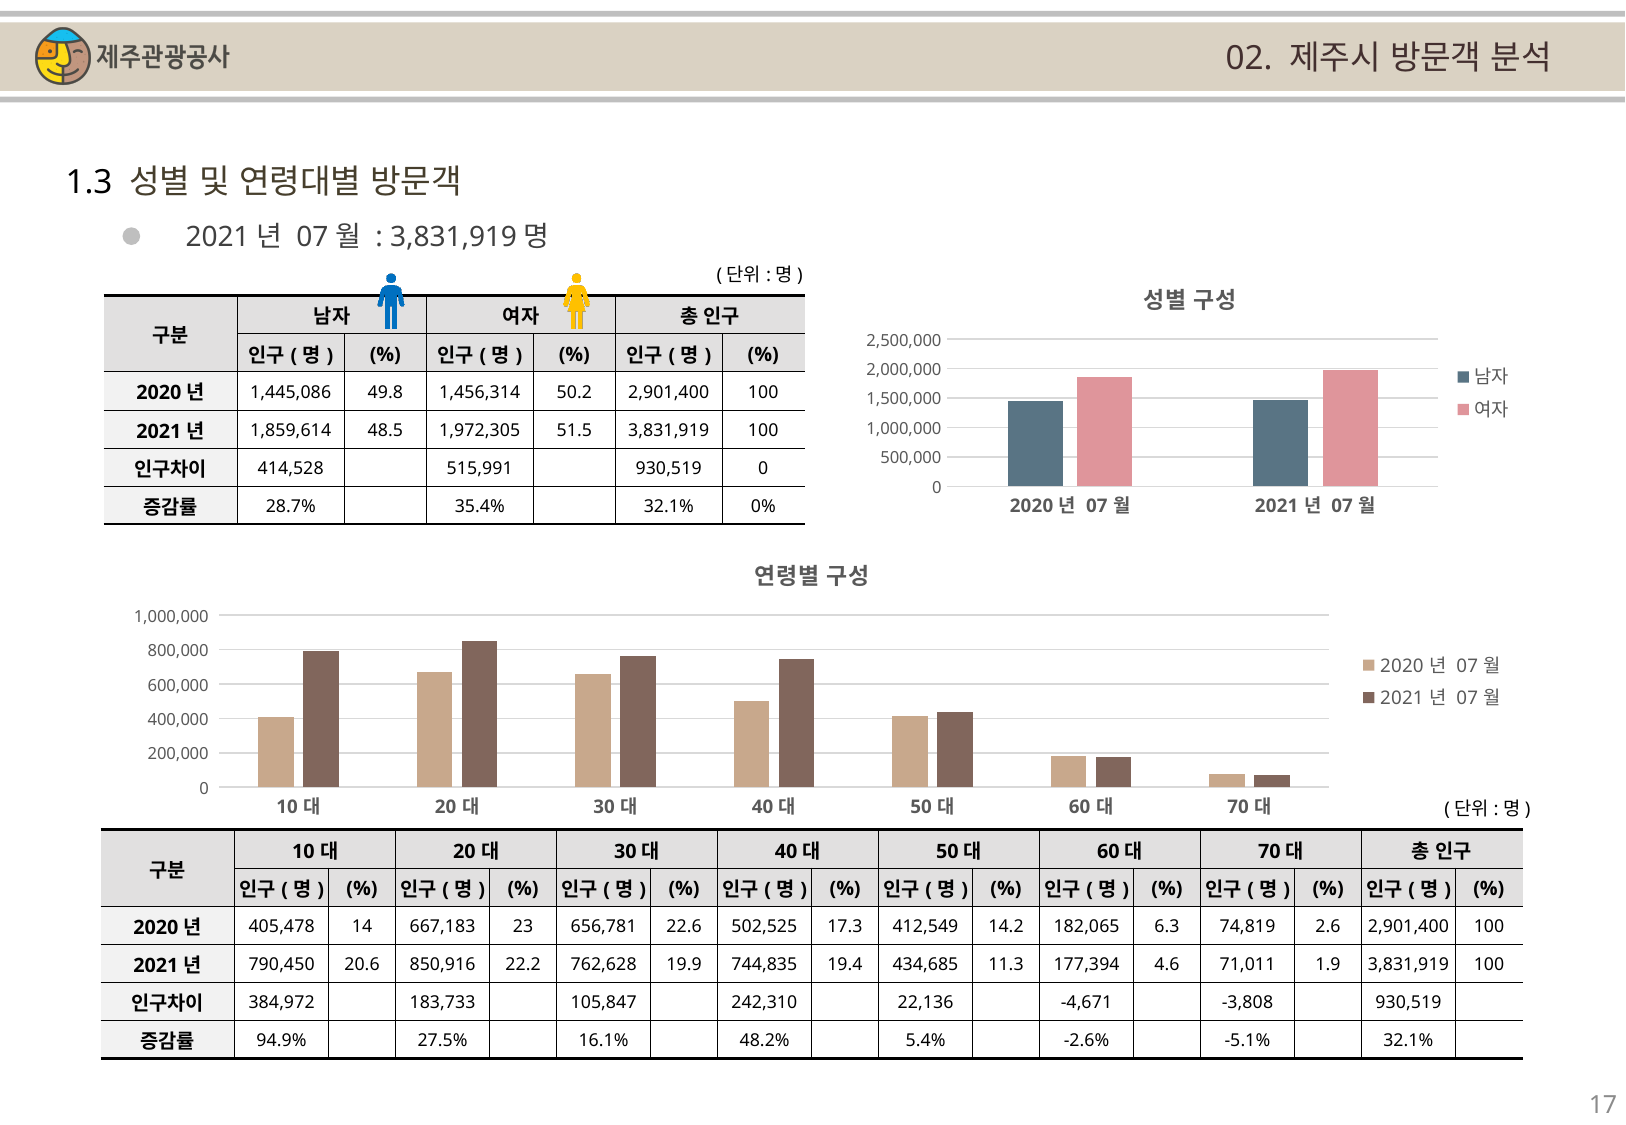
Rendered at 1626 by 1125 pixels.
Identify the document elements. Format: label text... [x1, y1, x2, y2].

table_cell 14 [329, 907, 395, 944]
table_cell (%) [534, 334, 615, 371]
table_cell [1456, 1021, 1523, 1057]
table_cell 414,528 [238, 449, 344, 486]
table_cell 22,136 [879, 983, 972, 1020]
table_cell [651, 1021, 717, 1057]
table_header 구분 [104, 297, 237, 371]
table_cell [345, 487, 426, 523]
table_cell 인구(명) [427, 334, 533, 371]
text_box [121, 226, 141, 246]
table_cell (%) [812, 869, 878, 906]
table_cell 인구(명) [879, 869, 972, 906]
table_cell [490, 983, 556, 1020]
table_cell 48.2% [718, 1021, 811, 1057]
table_header 70대 [1201, 831, 1361, 868]
text_box (단위:명) [1429, 789, 1546, 827]
table_header 구분 [101, 831, 234, 906]
table_cell 100 [723, 411, 805, 448]
table_cell -2.6% [1040, 1021, 1133, 1057]
table_cell (%) [973, 869, 1039, 906]
table_cell [1295, 1021, 1361, 1057]
table_cell 증감률 [101, 1021, 234, 1057]
table_cell 4.6 [1134, 945, 1200, 982]
table_cell 790,450 [235, 945, 328, 982]
table_cell (%) [1456, 869, 1523, 906]
table_cell 인구(명) [238, 334, 344, 371]
table_cell 434,685 [879, 945, 972, 982]
table_cell 182,065 [1040, 907, 1133, 944]
table_cell [1456, 983, 1523, 1020]
table_cell 28.7% [238, 487, 344, 523]
table_cell 인구차이 [101, 983, 234, 1020]
table_cell (%) [329, 869, 395, 906]
table_cell 22.6 [651, 907, 717, 944]
table_header 총 인구 [616, 297, 805, 333]
table_cell 48.5 [345, 411, 426, 448]
slide_number 17 [1251, 1063, 1618, 1123]
chart [852, 262, 1528, 525]
table_cell 2.6 [1295, 907, 1361, 944]
table_cell 2020년 [104, 372, 237, 410]
table_cell 인구(명) [1362, 869, 1455, 906]
table_header 여자 [427, 297, 615, 333]
table_cell 인구(명) [396, 869, 489, 906]
table_cell 1,972,305 [427, 411, 533, 448]
table_cell 22.2 [490, 945, 556, 982]
table_cell [490, 1021, 556, 1057]
table_cell 930,519 [1362, 983, 1455, 1020]
table_cell 1,859,614 [238, 411, 344, 448]
table_cell 3,831,919 [616, 411, 722, 448]
table_cell (%) [651, 869, 717, 906]
table_cell [329, 1021, 395, 1057]
table_cell 19.4 [812, 945, 878, 982]
table_cell 인구차이 [104, 449, 237, 486]
table_header 40대 [718, 831, 878, 868]
table_cell 502,525 [718, 907, 811, 944]
table_cell 100 [723, 372, 805, 410]
table_cell -3,808 [1201, 983, 1294, 1020]
table_cell 667,183 [396, 907, 489, 944]
table_cell (%) [345, 334, 426, 371]
table_cell 850,916 [396, 945, 489, 982]
table_cell 50.2 [534, 372, 615, 410]
text_box 1.3 성별 및 연령대별 방문객 [50, 152, 1144, 208]
table_cell 인구(명) [1201, 869, 1294, 906]
table_cell 1,456,314 [427, 372, 533, 410]
table_cell 5.4% [879, 1021, 972, 1057]
table_cell 74,819 [1201, 907, 1294, 944]
table_cell 23 [490, 907, 556, 944]
table_header 총 인구 [1362, 831, 1523, 868]
table_cell (%) [1134, 869, 1200, 906]
table_cell 656,781 [557, 907, 650, 944]
table_cell -5.1% [1201, 1021, 1294, 1057]
table_cell 183,733 [396, 983, 489, 1020]
table_cell 1,445,086 [238, 372, 344, 410]
table_cell 17.3 [812, 907, 878, 944]
table_cell [812, 983, 878, 1020]
table_cell 0% [723, 487, 805, 523]
table_cell [534, 487, 615, 523]
text_box (단위:명) [701, 254, 818, 293]
table_cell (%) [490, 869, 556, 906]
table_cell 인구(명) [235, 869, 328, 906]
table_cell 412,549 [879, 907, 972, 944]
table_cell [973, 1021, 1039, 1057]
table_cell 762,628 [557, 945, 650, 982]
table_cell [812, 1021, 878, 1057]
table_cell 16.1% [557, 1021, 650, 1057]
table_cell 100 [1456, 945, 1523, 982]
table_cell 744,835 [718, 945, 811, 982]
table_cell 71,011 [1201, 945, 1294, 982]
table_cell 49.8 [345, 372, 426, 410]
picture [547, 271, 605, 330]
table_header 남자 [238, 297, 426, 333]
table_cell 177,394 [1040, 945, 1133, 982]
table_cell 증감률 [104, 487, 237, 523]
table_cell -4,671 [1040, 983, 1133, 1020]
table_cell 515,991 [427, 449, 533, 486]
table_cell 32.1% [1362, 1021, 1455, 1057]
table_cell 930,519 [616, 449, 722, 486]
chart [105, 537, 1520, 826]
table_cell (%) [723, 334, 805, 371]
table_cell 14.2 [973, 907, 1039, 944]
table_cell (%) [1295, 869, 1361, 906]
table_cell [345, 449, 426, 486]
table_cell [973, 983, 1039, 1020]
table_cell 384,972 [235, 983, 328, 1020]
picture [361, 271, 420, 330]
table_cell [1295, 983, 1361, 1020]
table_cell 인구(명) [557, 869, 650, 906]
table_cell 2,901,400 [1362, 907, 1455, 944]
text_box 2021년 07월 : 3,831,919명 [170, 210, 565, 260]
table_cell [1134, 1021, 1200, 1057]
table_cell 27.5% [396, 1021, 489, 1057]
table_cell 인구(명) [1040, 869, 1133, 906]
table_cell 405,478 [235, 907, 328, 944]
table_header 30대 [557, 831, 717, 868]
table_header 60대 [1040, 831, 1200, 868]
table_cell 20.6 [329, 945, 395, 982]
text_box 02. 제주시 방문객 분석 [1042, 28, 1595, 84]
table_header 50대 [879, 831, 1039, 868]
table_cell 242,310 [718, 983, 811, 1020]
table_cell 6.3 [1134, 907, 1200, 944]
table_cell 1.9 [1295, 945, 1361, 982]
table_cell 100 [1456, 907, 1523, 944]
picture [31, 26, 232, 87]
table_cell 2021년 [104, 411, 237, 448]
table_cell [1134, 983, 1200, 1020]
table_cell 2021년 [101, 945, 234, 982]
table_cell 19.9 [651, 945, 717, 982]
table_cell 105,847 [557, 983, 650, 1020]
table_cell 32.1% [616, 487, 722, 523]
table_cell [534, 449, 615, 486]
table_cell [329, 983, 395, 1020]
table_cell 인구(명) [616, 334, 722, 371]
table_cell 35.4% [427, 487, 533, 523]
table_header 20대 [396, 831, 556, 868]
table_cell 2,901,400 [616, 372, 722, 410]
table_cell [651, 983, 717, 1020]
table_cell 51.5 [534, 411, 615, 448]
table_cell 94.9% [235, 1021, 328, 1057]
table_cell 3,831,919 [1362, 945, 1455, 982]
table_cell 인구(명) [718, 869, 811, 906]
table_header 10대 [235, 831, 395, 868]
table_cell 2020년 [101, 907, 234, 944]
table_cell 0 [723, 449, 805, 486]
table_cell 11.3 [973, 945, 1039, 982]
